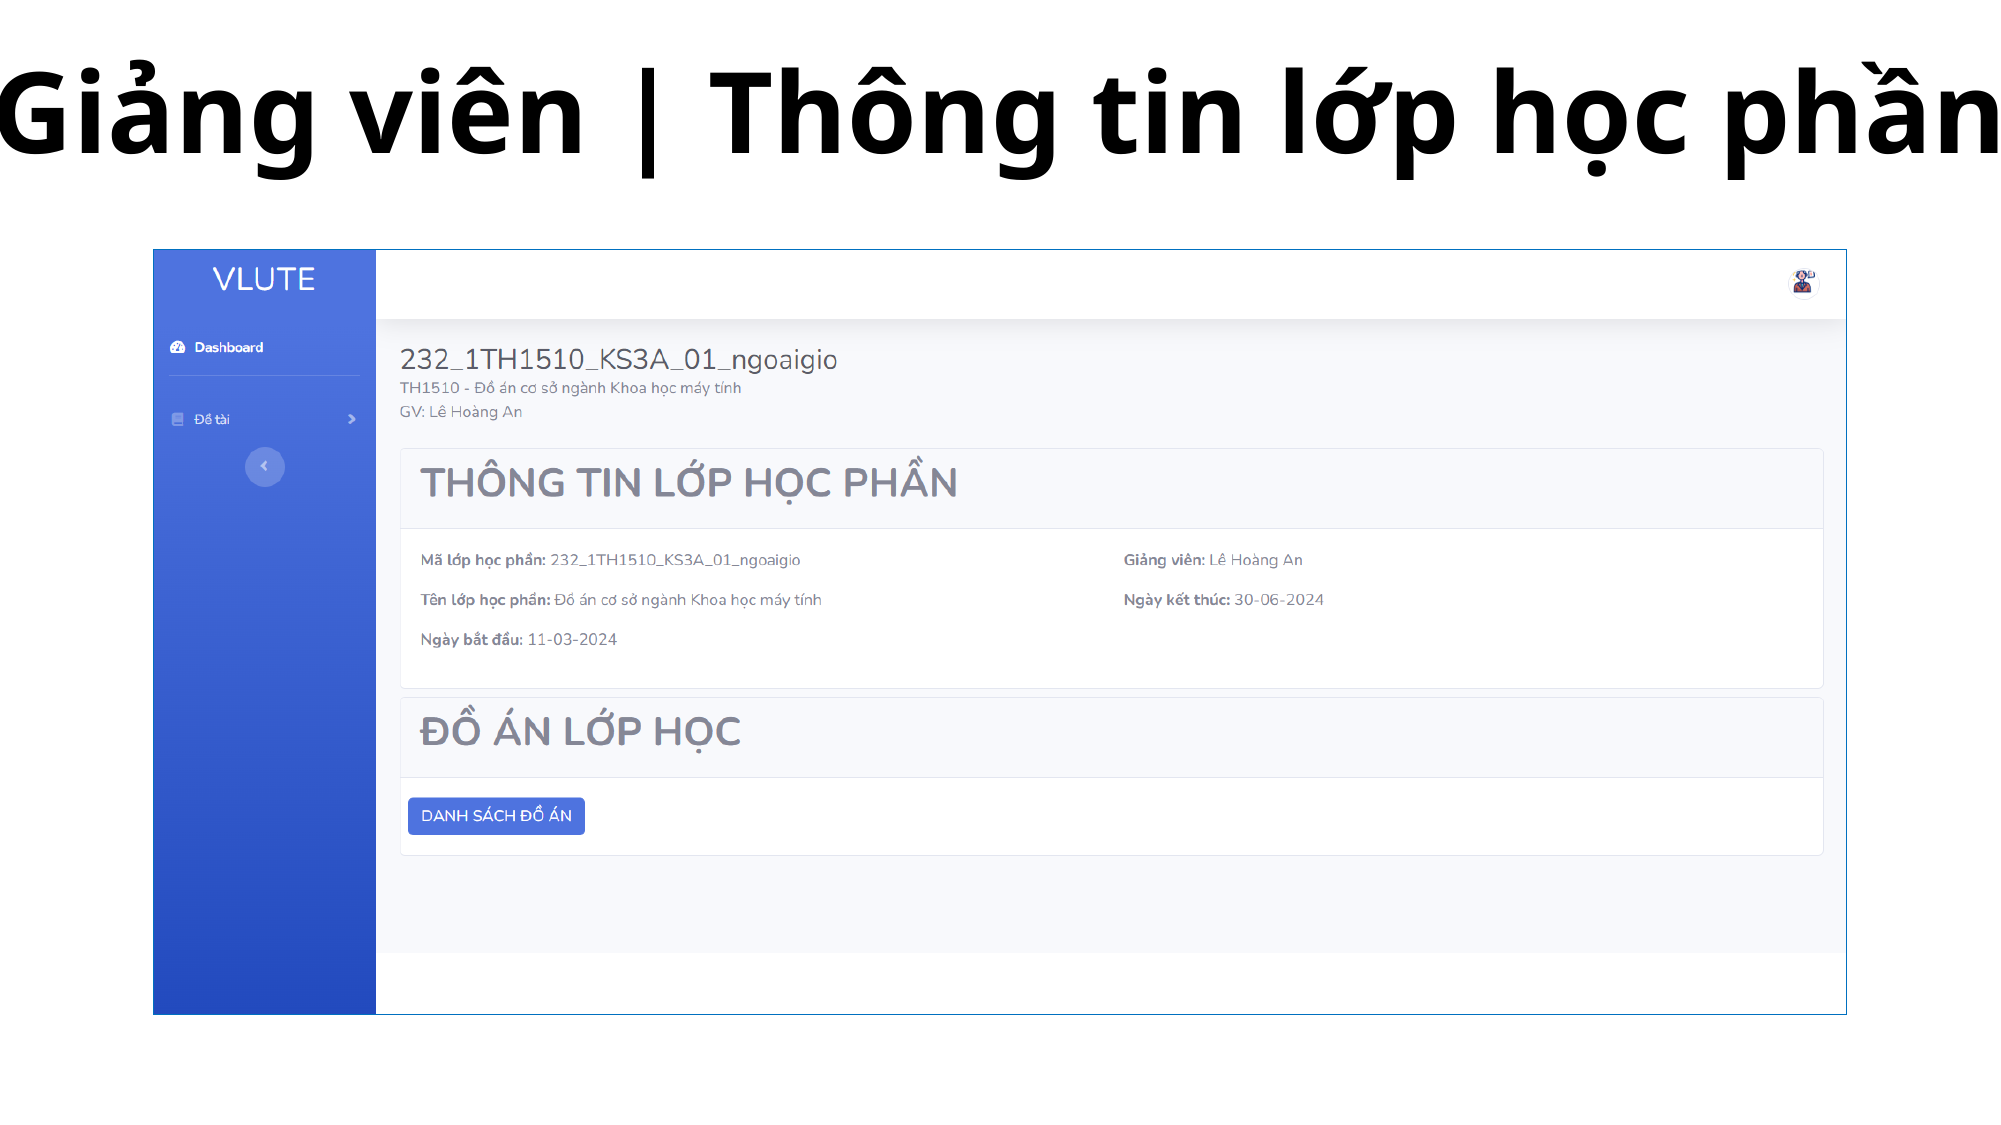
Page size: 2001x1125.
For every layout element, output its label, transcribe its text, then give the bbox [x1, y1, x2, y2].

picture [152, 248, 1848, 1016]
text_box Giảng viên | Thông tin lớp học phần [0, 33, 2000, 184]
